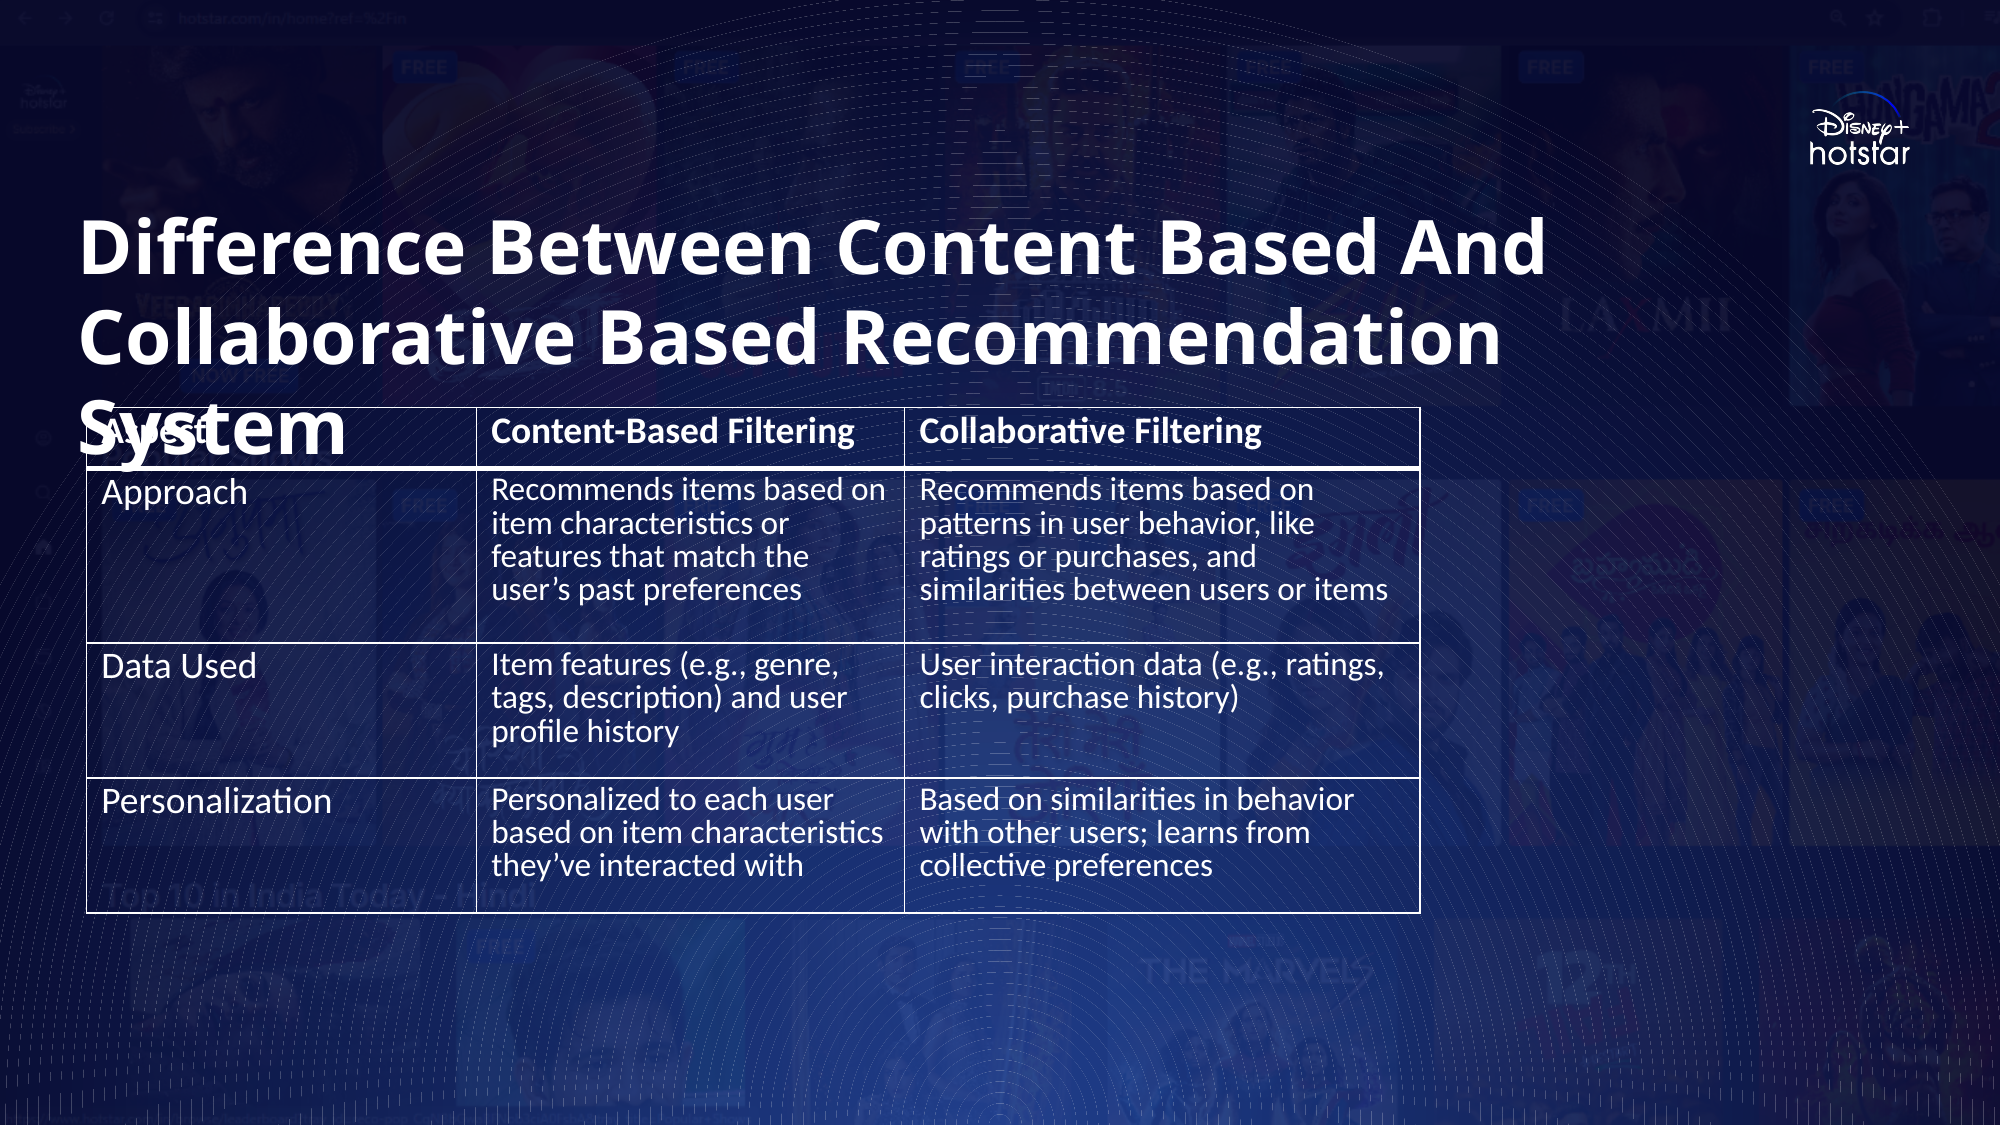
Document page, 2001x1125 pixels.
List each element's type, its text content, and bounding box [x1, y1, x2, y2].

table_cell Recommends items based on item characteristics or features that match the user’s past preferences [477, 471, 904, 642]
table_header Aspect [87, 408, 476, 466]
table_cell Based on similarities in behavior with other users; learns from collective preferences [905, 779, 1419, 912]
table_cell User interaction data (e.g., ratings, clicks, purchase history) [905, 644, 1419, 777]
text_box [1810, 86, 1910, 165]
table_cell Personalized to each user based on item characteristics they’ve interacted with [477, 779, 904, 912]
table_cell Approach [87, 471, 476, 642]
table_cell Item features (e.g., genre, tags, description) and user profile history [477, 644, 904, 777]
table_cell Data Used [87, 644, 476, 777]
table_cell Recommends items based on patterns in user behavior, like ratings or purchases, and similarities between users or items [905, 471, 1419, 642]
table_cell Personalization [87, 779, 476, 912]
table_header Collaborative Filtering [905, 408, 1419, 466]
table_header Content-Based Filtering [477, 408, 904, 466]
text_box Difference Between Content Based And Collaborative Based Recommendation System [63, 192, 1736, 477]
